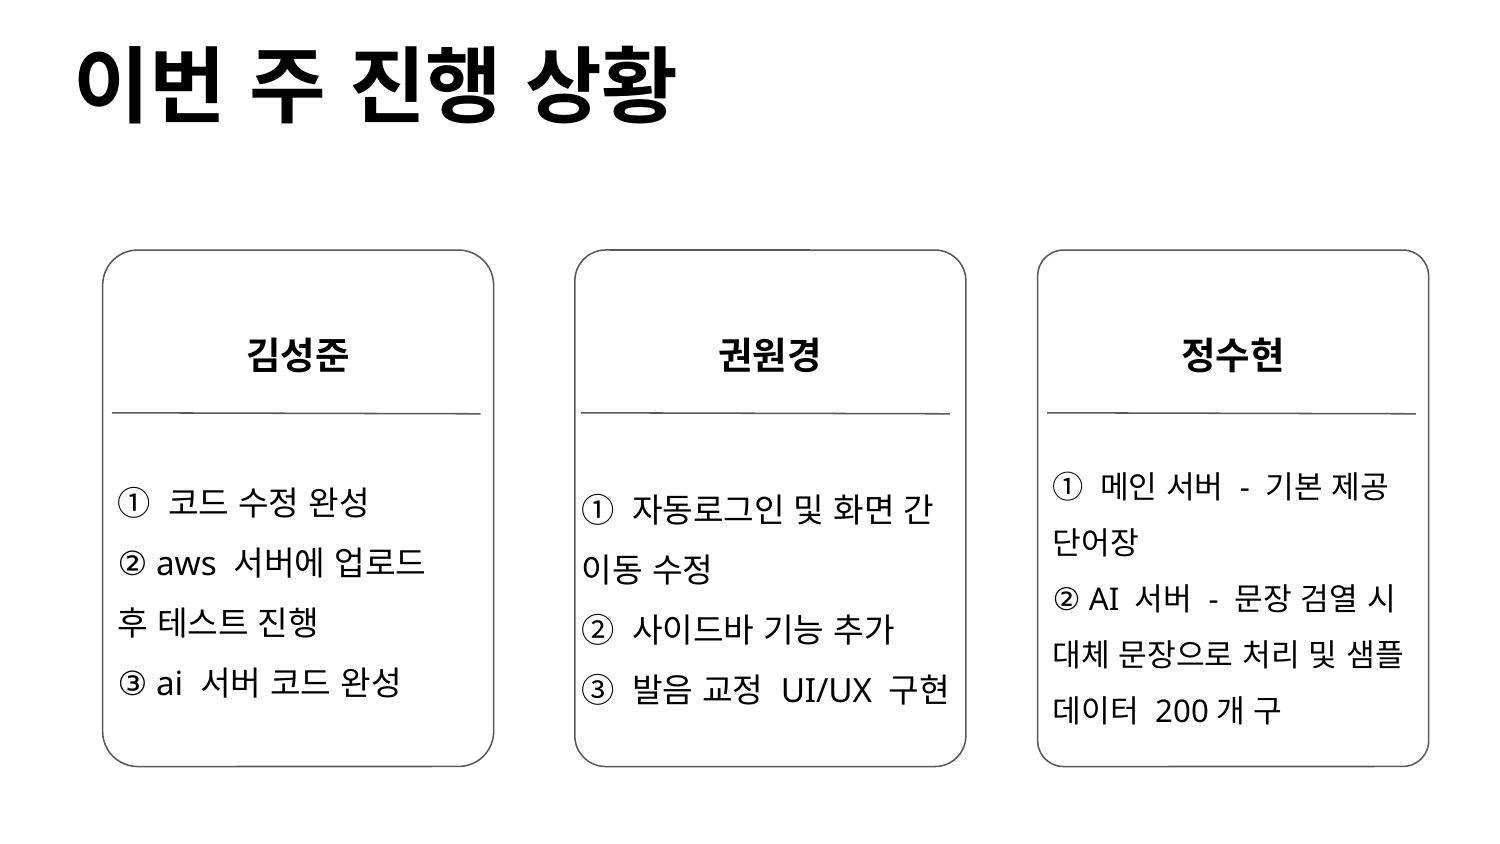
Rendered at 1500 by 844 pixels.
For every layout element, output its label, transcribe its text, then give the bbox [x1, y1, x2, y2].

text_box 정수현 [1112, 317, 1354, 393]
title 이번 주 진행 상황 [58, 35, 1457, 130]
text_box [1037, 250, 1429, 433]
text_box [102, 250, 494, 447]
text_box [1038, 745, 1429, 767]
text_box [574, 724, 966, 767]
text_box ① 코드 수정 완성 ② aws 서버에 업로드 후 테스트 진행 ③ ai 서버 코드 완성 [102, 447, 517, 717]
text_box [574, 249, 966, 454]
text_box [102, 717, 494, 767]
text_box ① 메인 서버 - 기본 제공 단어장 ② AI 서버 - 문장 검열 시 대체 문장으로 처리 및 샘플 데이터 200개 구 [1037, 433, 1429, 745]
text_box ① 자동로그인 및 화면 간 이동 수정 ② 사이드바 기능 추가 ③ 발음 교정 UI/UX 구현 [566, 454, 988, 724]
text_box 김성준 [177, 317, 419, 393]
text_box 권원경 [649, 317, 891, 393]
